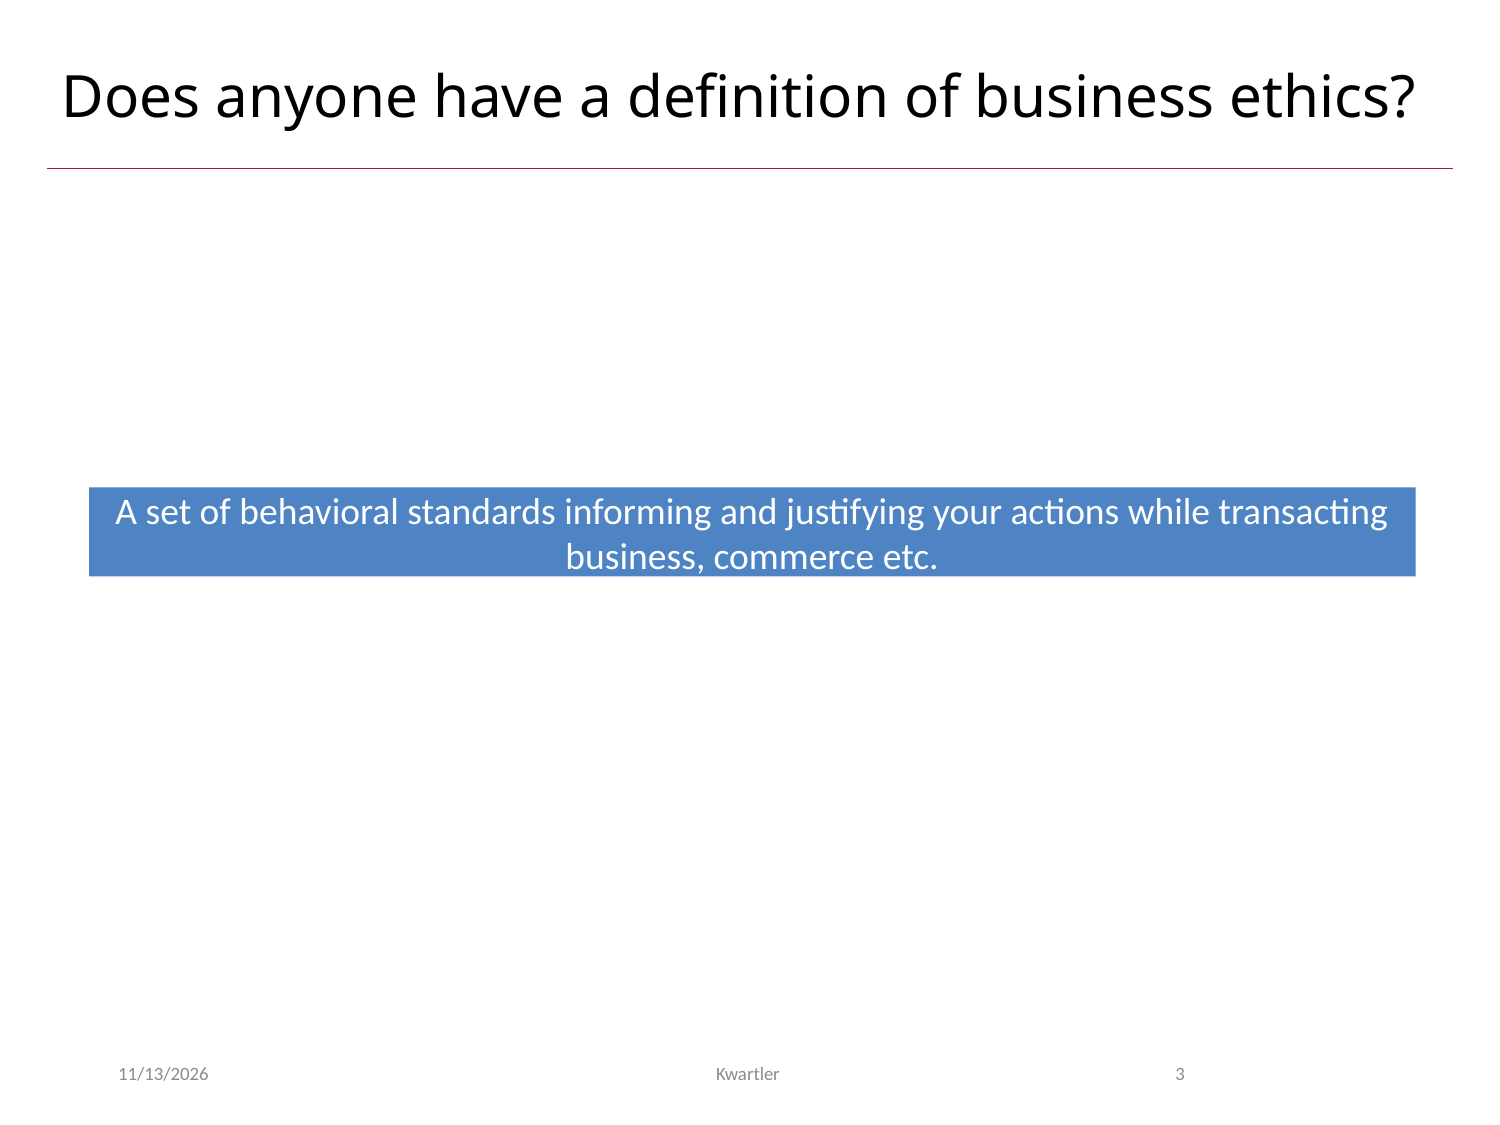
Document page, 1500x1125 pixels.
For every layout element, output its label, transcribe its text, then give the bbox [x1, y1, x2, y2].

slide_number 3 [1059, 1042, 1200, 1103]
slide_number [103, 1042, 441, 1103]
title Does anyone have a definition of business ethics? [46, 59, 1465, 157]
text_box A set of behavioral standards informing and justifying your actions while transacting business, commerce etc. [88, 486, 1417, 577]
footer Kwartler [496, 1042, 1004, 1103]
